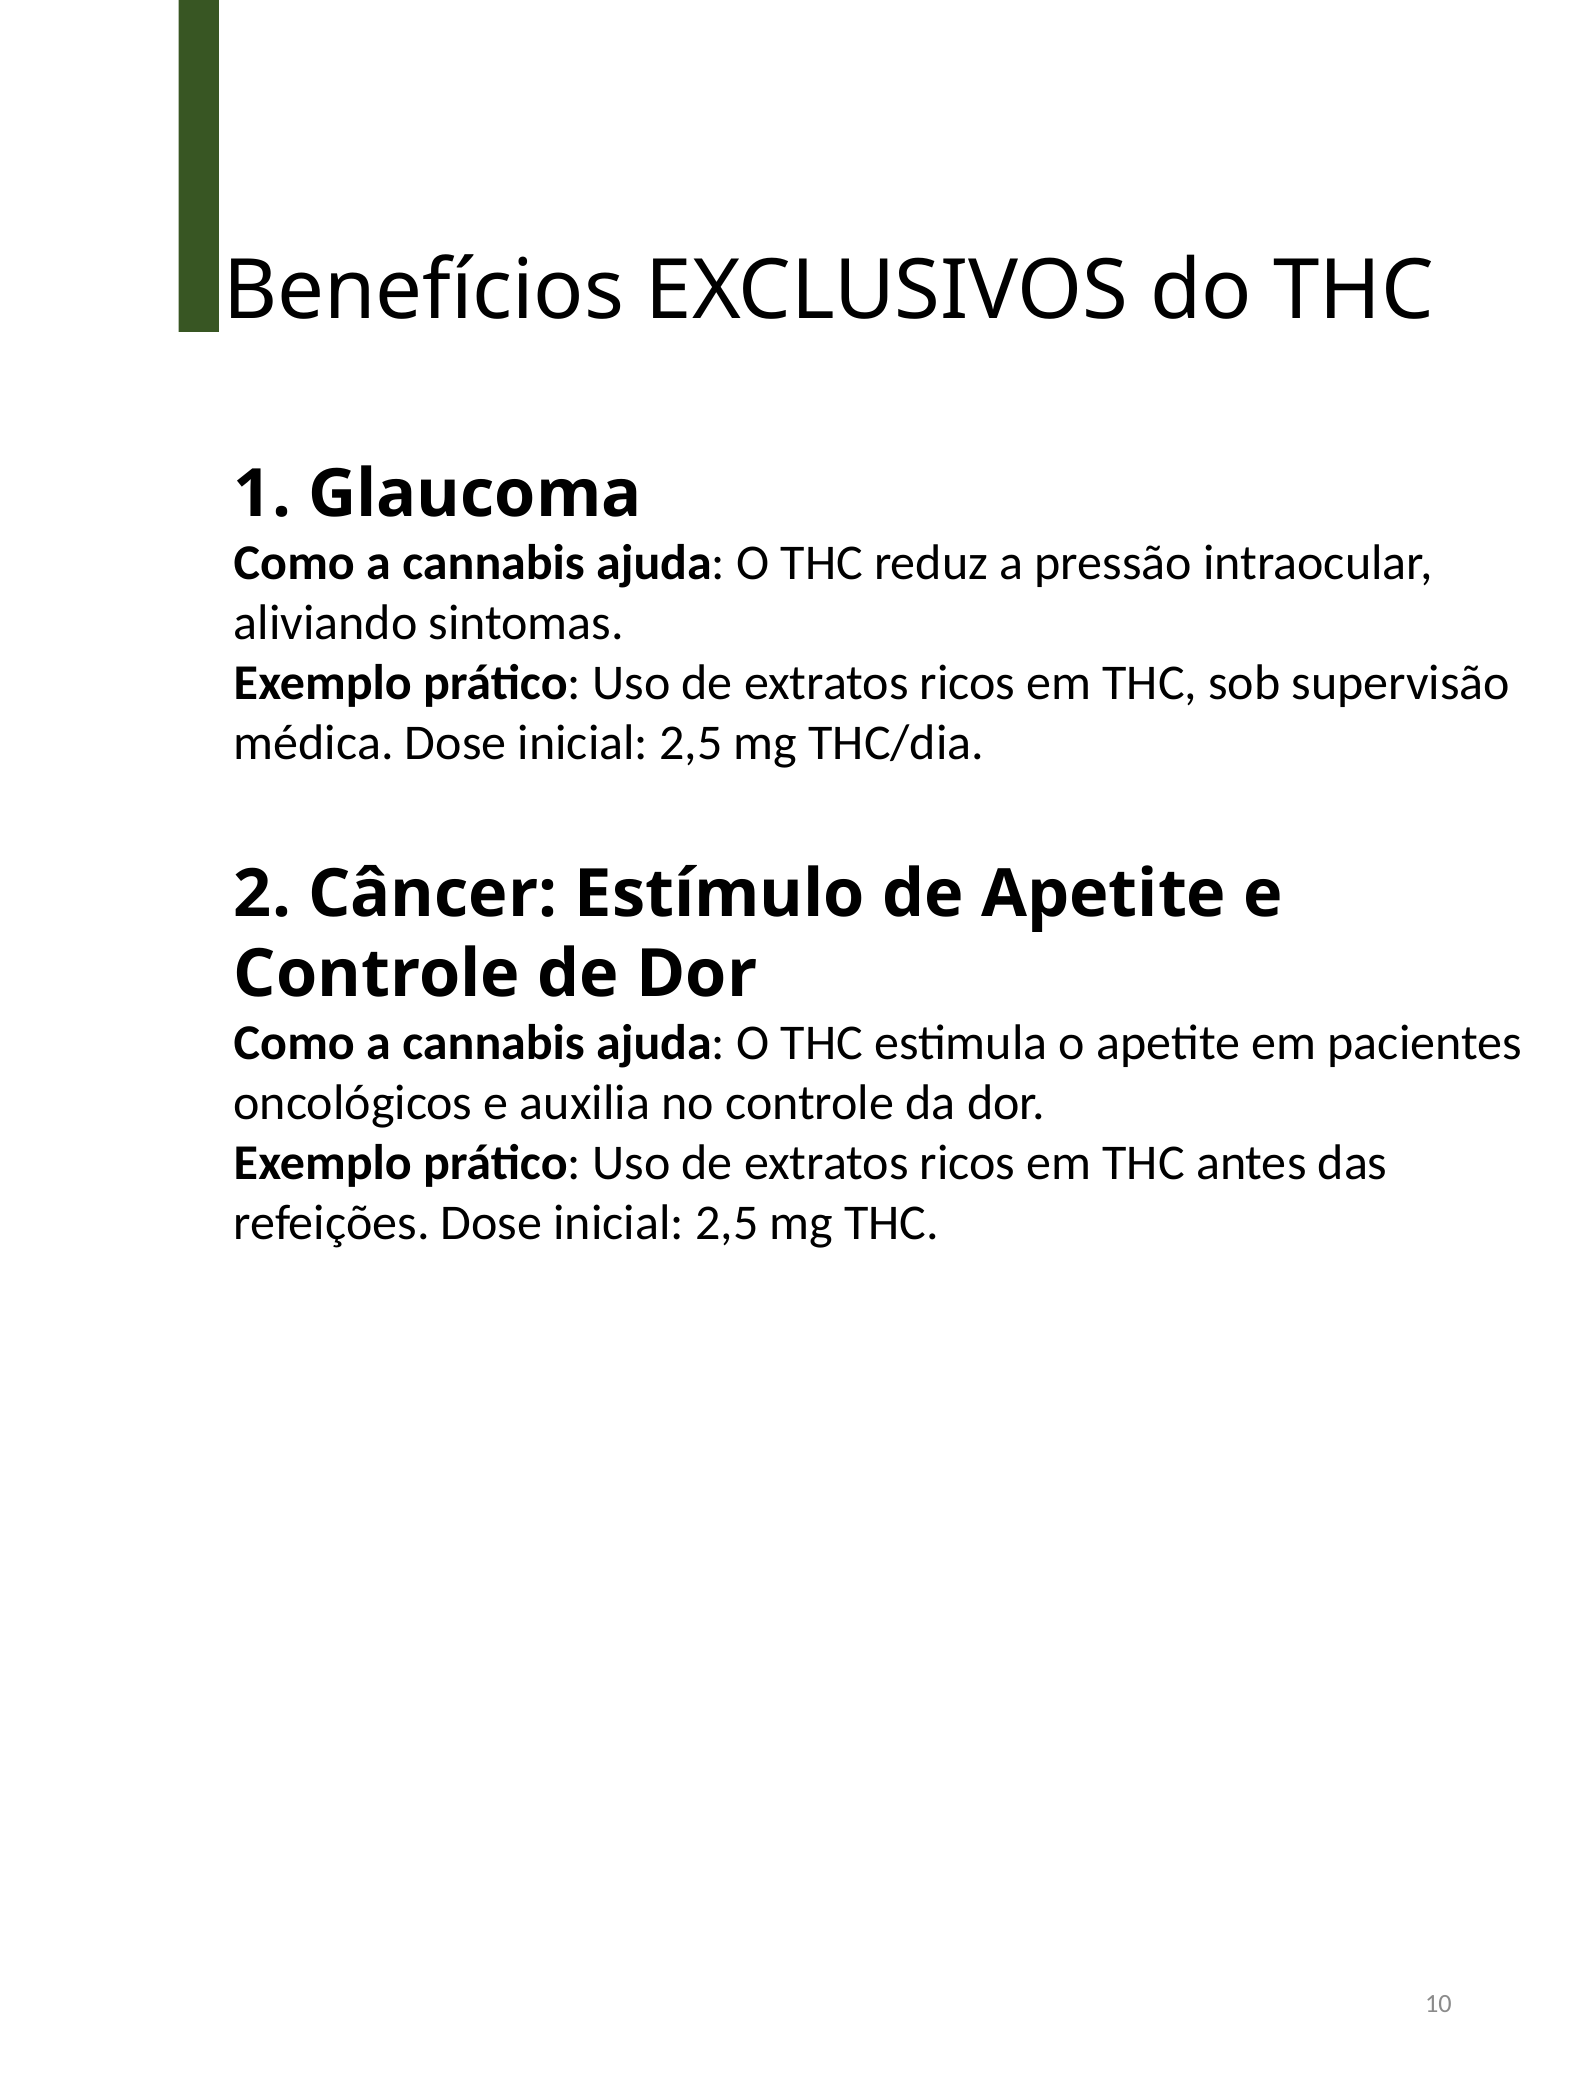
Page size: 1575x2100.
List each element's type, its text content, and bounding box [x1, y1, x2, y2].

text_box [178, 0, 220, 333]
slide_number 10 [1112, 1946, 1467, 2059]
text_box 1. Glaucoma Como a cannabis ajuda: O THC reduz a pressão intraocular, aliviando sintomas. Exemplo prático: Uso de extratos ricos em THC, sob supervisão médica. Dose inicial: 2,5 mg THC/dia. 2. Câncer: Estímulo de Apetite e Controle de Dor Como a cannabis ajuda: O THC estimula o apetite em pacientes oncológicos e auxilia no controle da dor. Exemplo prático: Uso de extratos ricos em THC antes das refeições. Dose inicial: 2,5 mg THC. [218, 442, 1548, 1317]
text_box Benefícios EXCLUSIVOS do THC [208, 227, 1489, 488]
